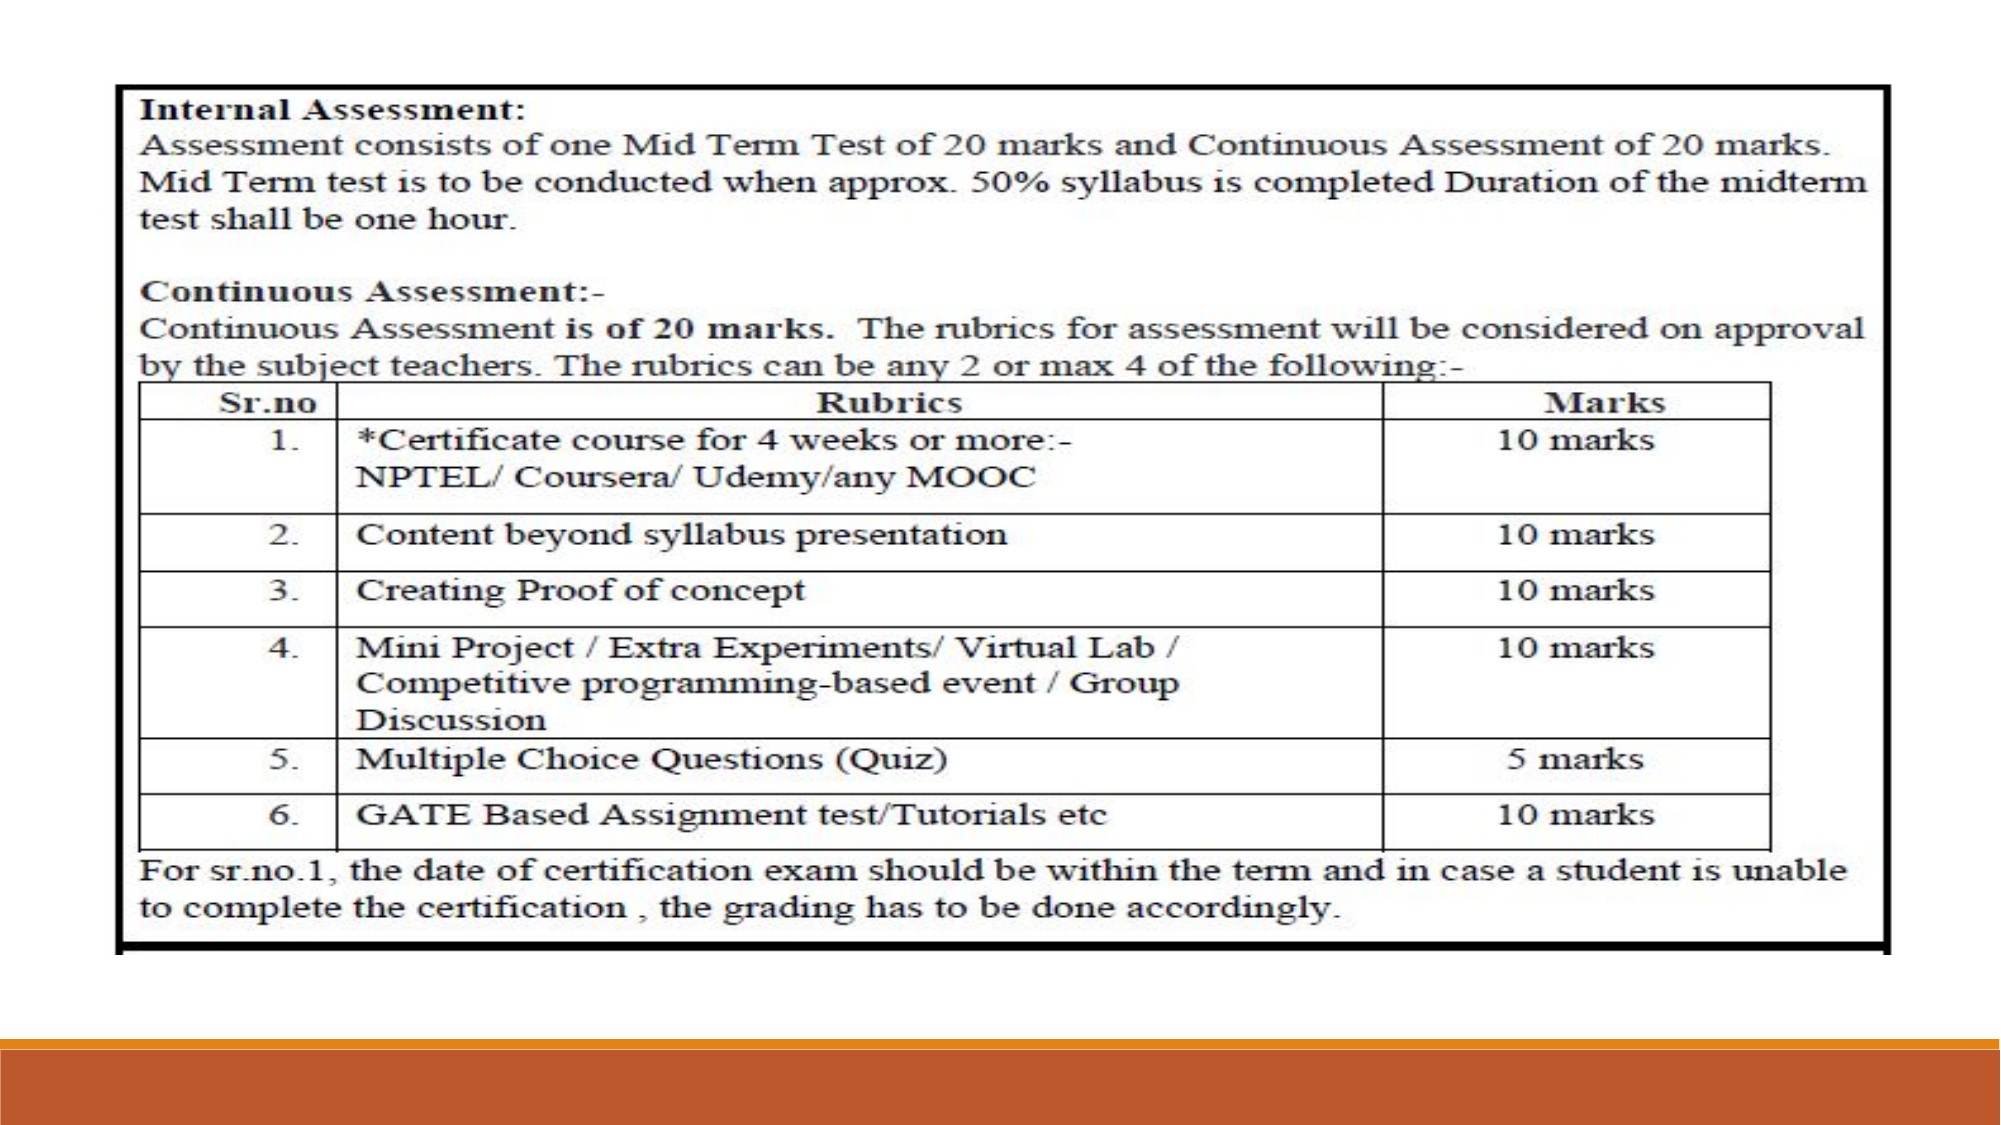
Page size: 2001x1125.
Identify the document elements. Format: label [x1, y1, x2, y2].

picture [100, 69, 1907, 956]
